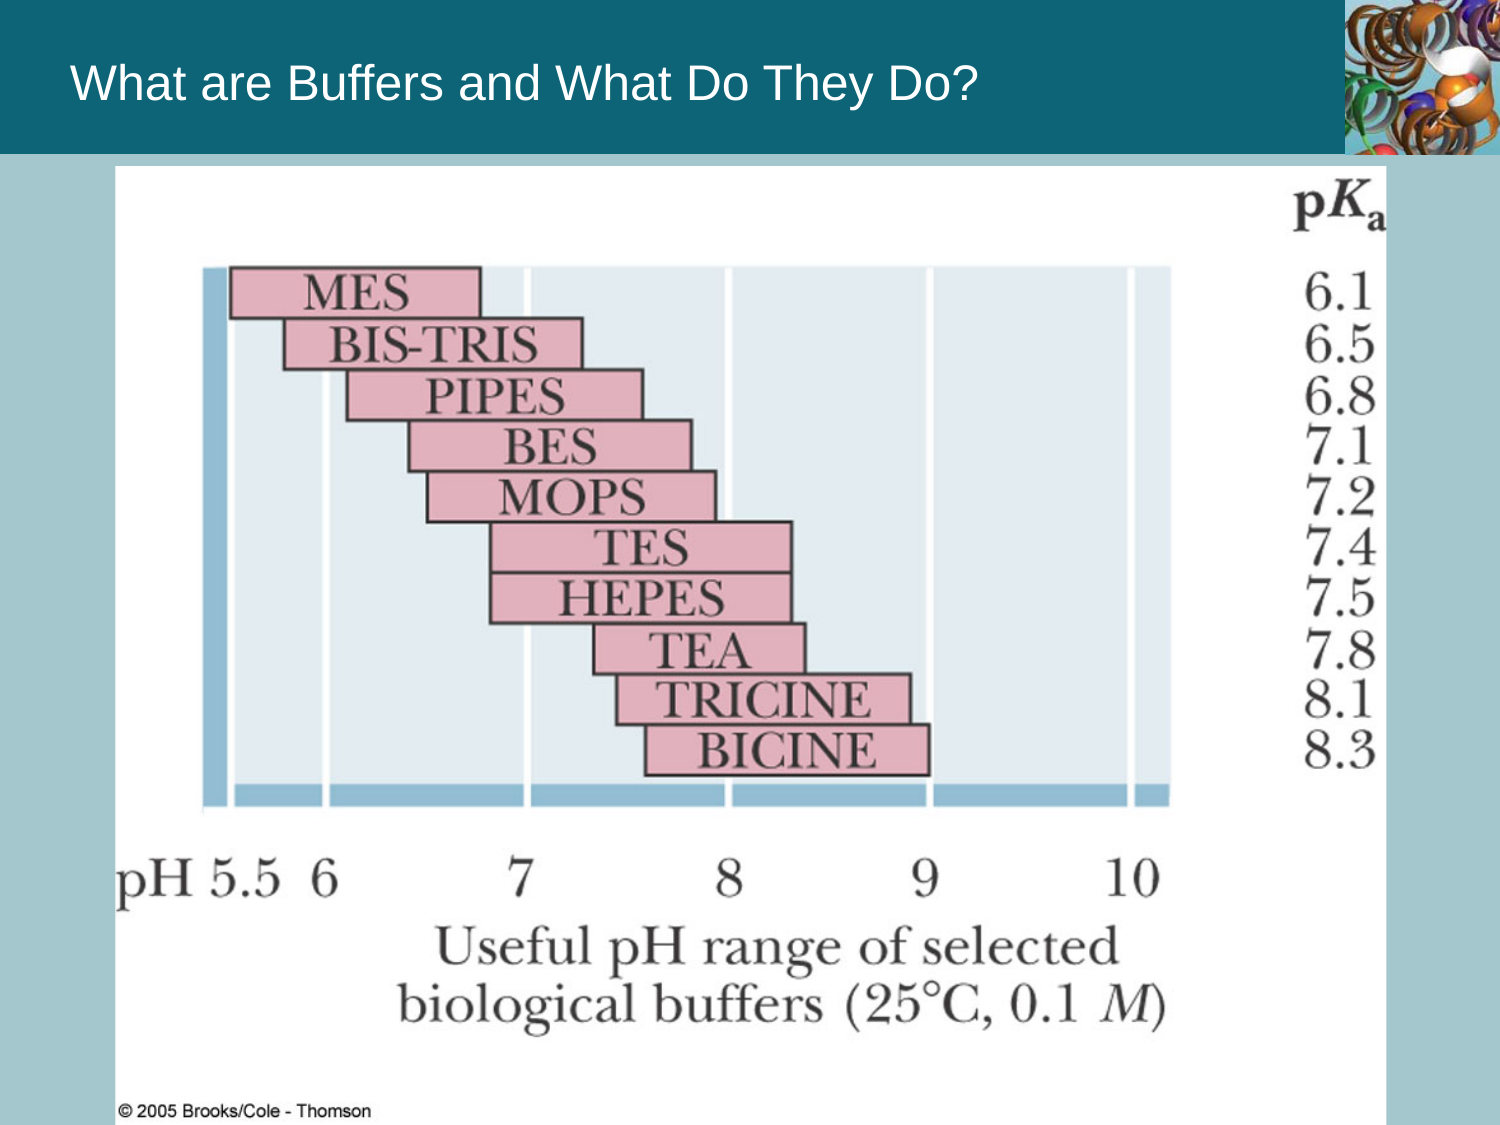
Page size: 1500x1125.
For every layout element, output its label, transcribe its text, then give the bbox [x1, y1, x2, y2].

picture [1345, 0, 1500, 155]
title What are Buffers and What Do They Do? [13, 11, 1388, 149]
text_box [115, 166, 1387, 1125]
